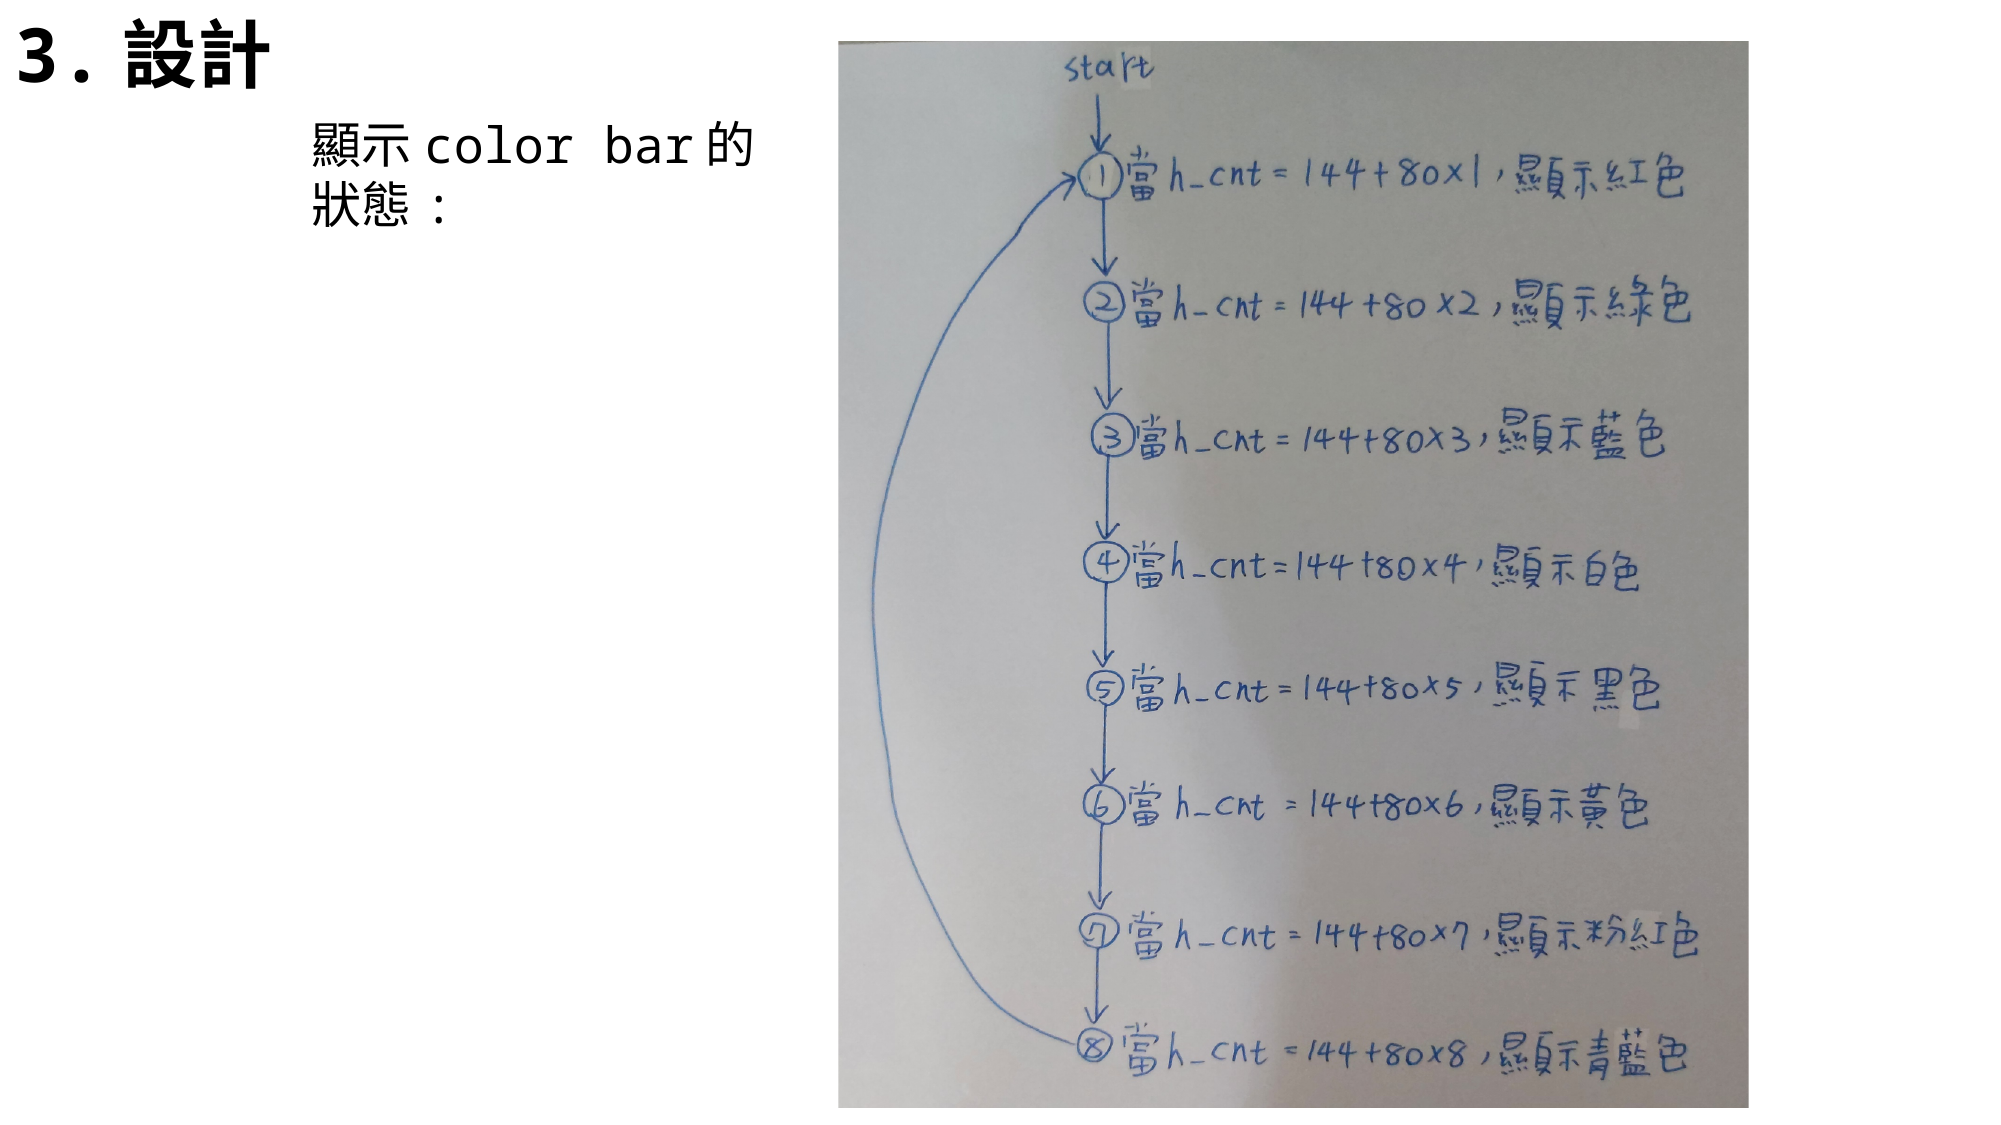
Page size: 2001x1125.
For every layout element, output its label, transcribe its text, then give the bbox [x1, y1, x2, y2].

text_box 3.設計 [0, 0, 297, 105]
picture [760, 41, 1827, 1108]
text_box 顯示color bar的狀態: [296, 105, 803, 241]
